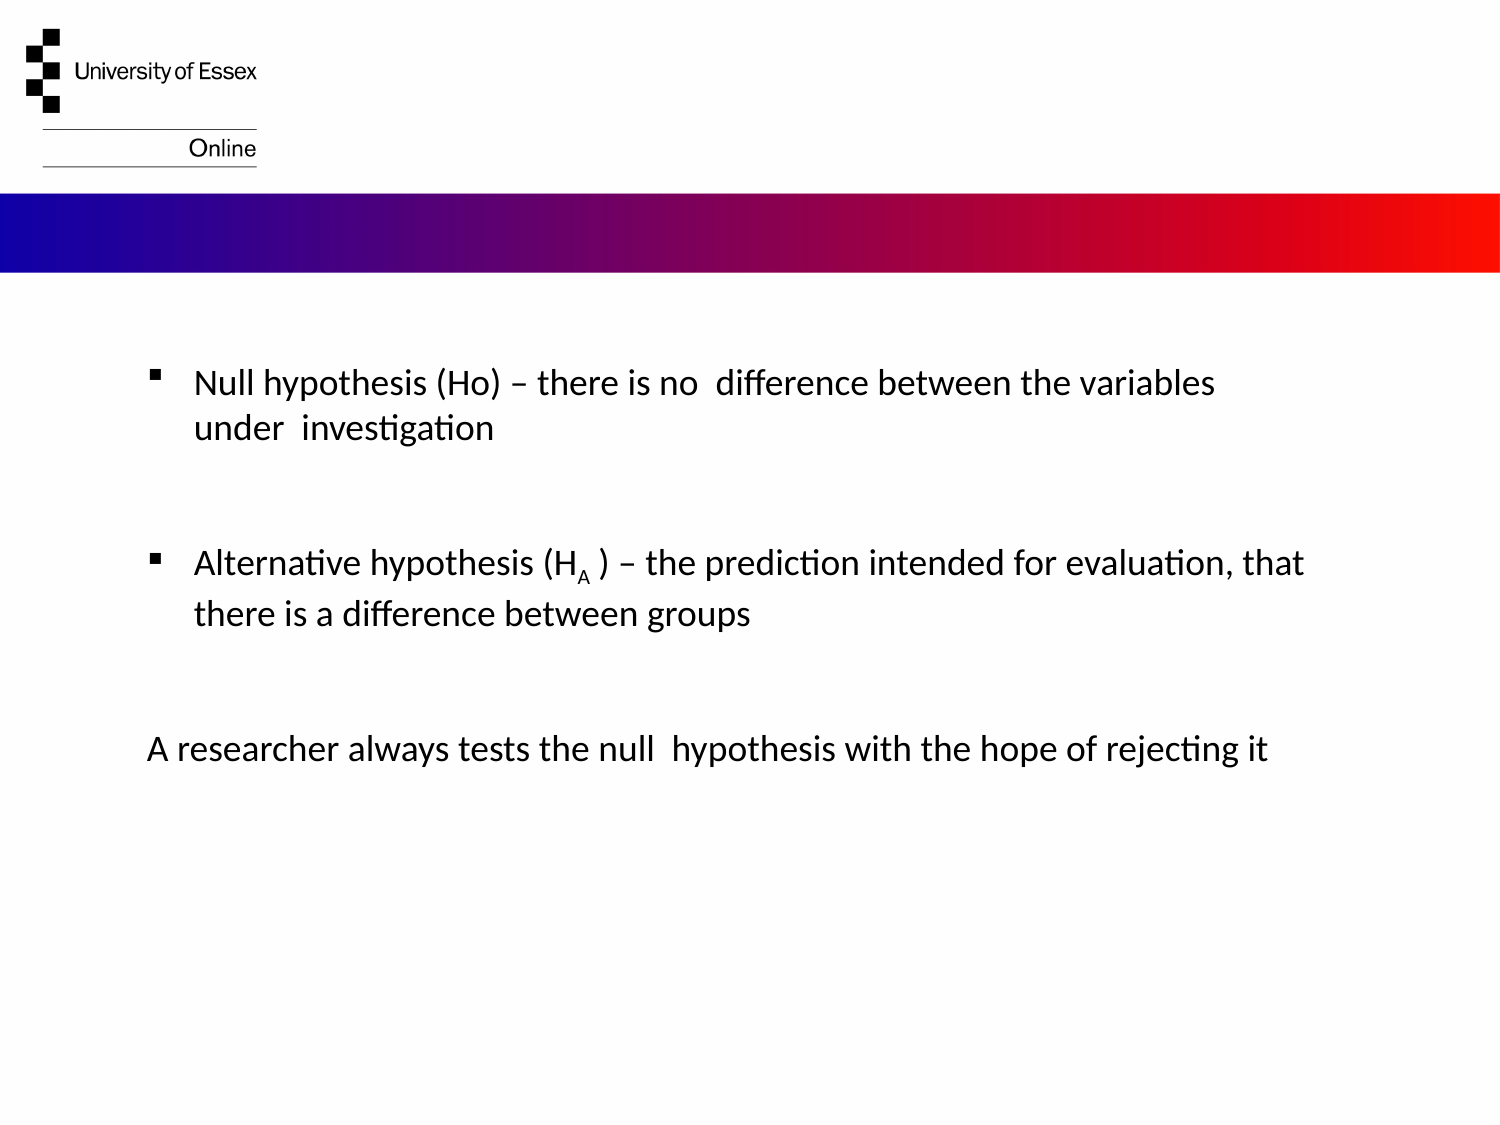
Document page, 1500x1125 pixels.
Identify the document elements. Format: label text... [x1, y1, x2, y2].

text_box Null hypothesis (Ho) – there is no difference between the variables under investigation Alternative hypothesis (HA ) – the prediction intended for evaluation, that there is a difference between groups A researcher always tests the null hypothesis with the hope of rejecting it [132, 350, 1329, 777]
picture [0, 0, 1500, 1125]
